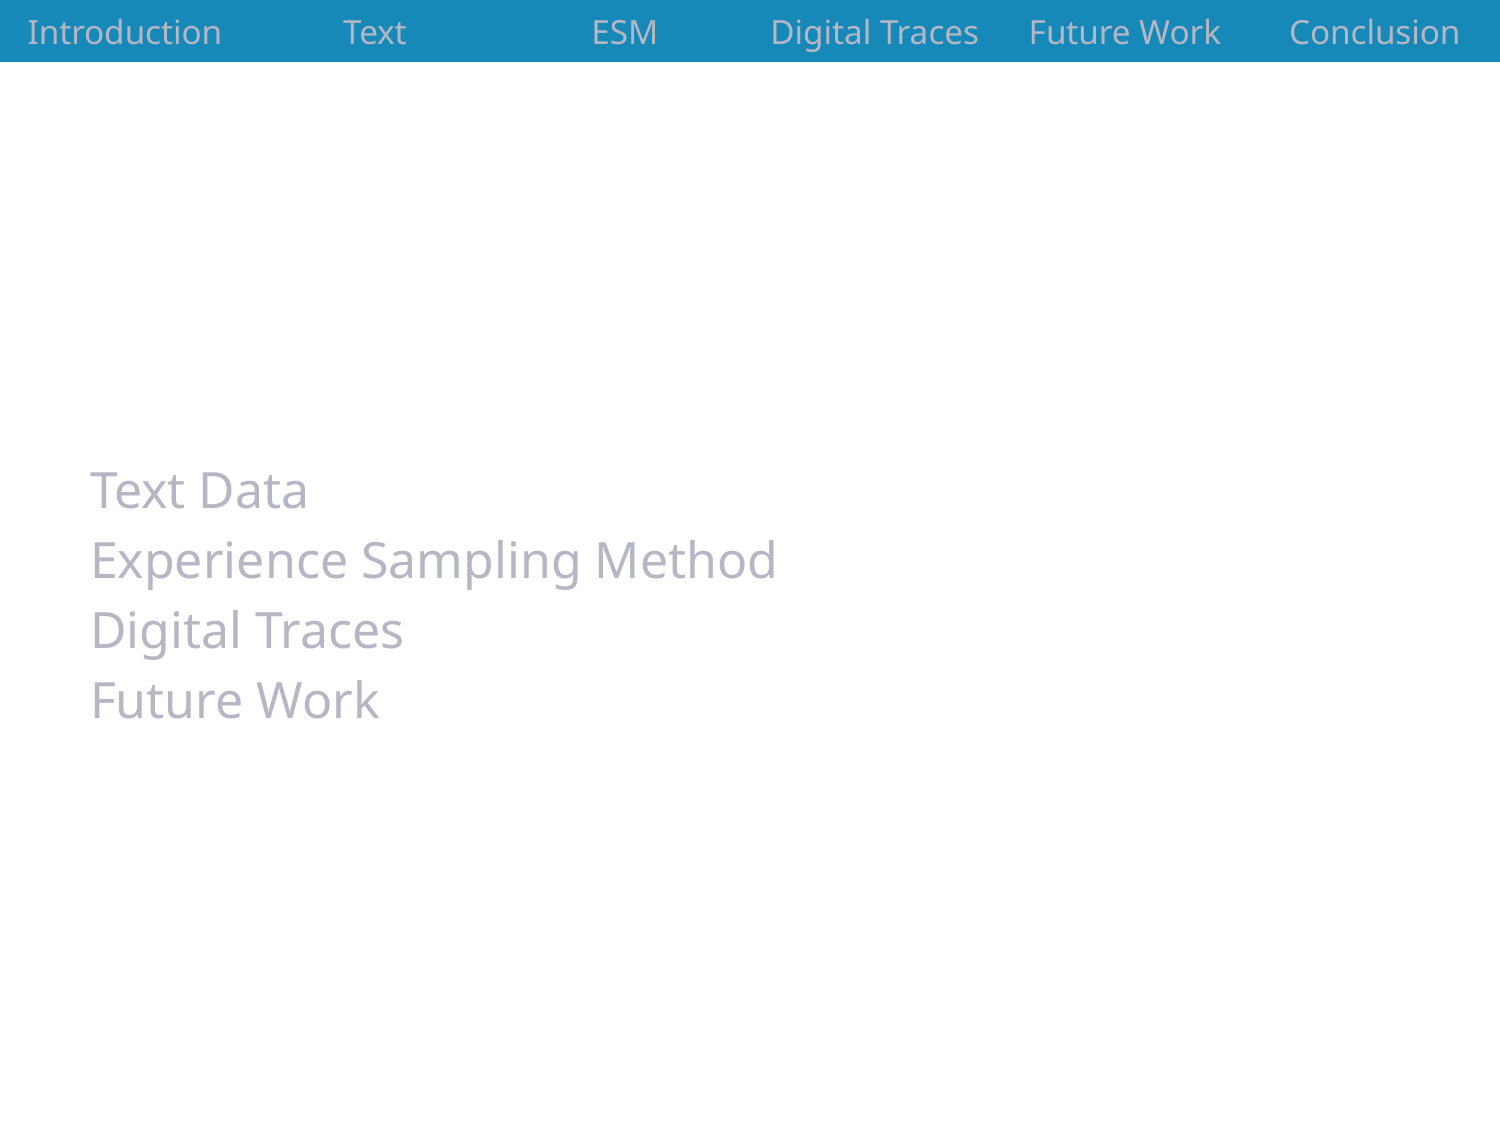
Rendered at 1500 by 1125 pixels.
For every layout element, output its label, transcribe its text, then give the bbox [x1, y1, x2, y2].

table_header Conclusion [1250, 0, 1500, 62]
list Text Data Experience Sampling Method Digital Traces Future Work [75, 125, 1425, 1063]
table_header Text [250, 0, 500, 62]
table_header ESM [500, 0, 750, 62]
table_header Future Work [1000, 0, 1250, 62]
table_header Introduction [0, 0, 250, 62]
table_header Digital Traces [750, 0, 1000, 62]
